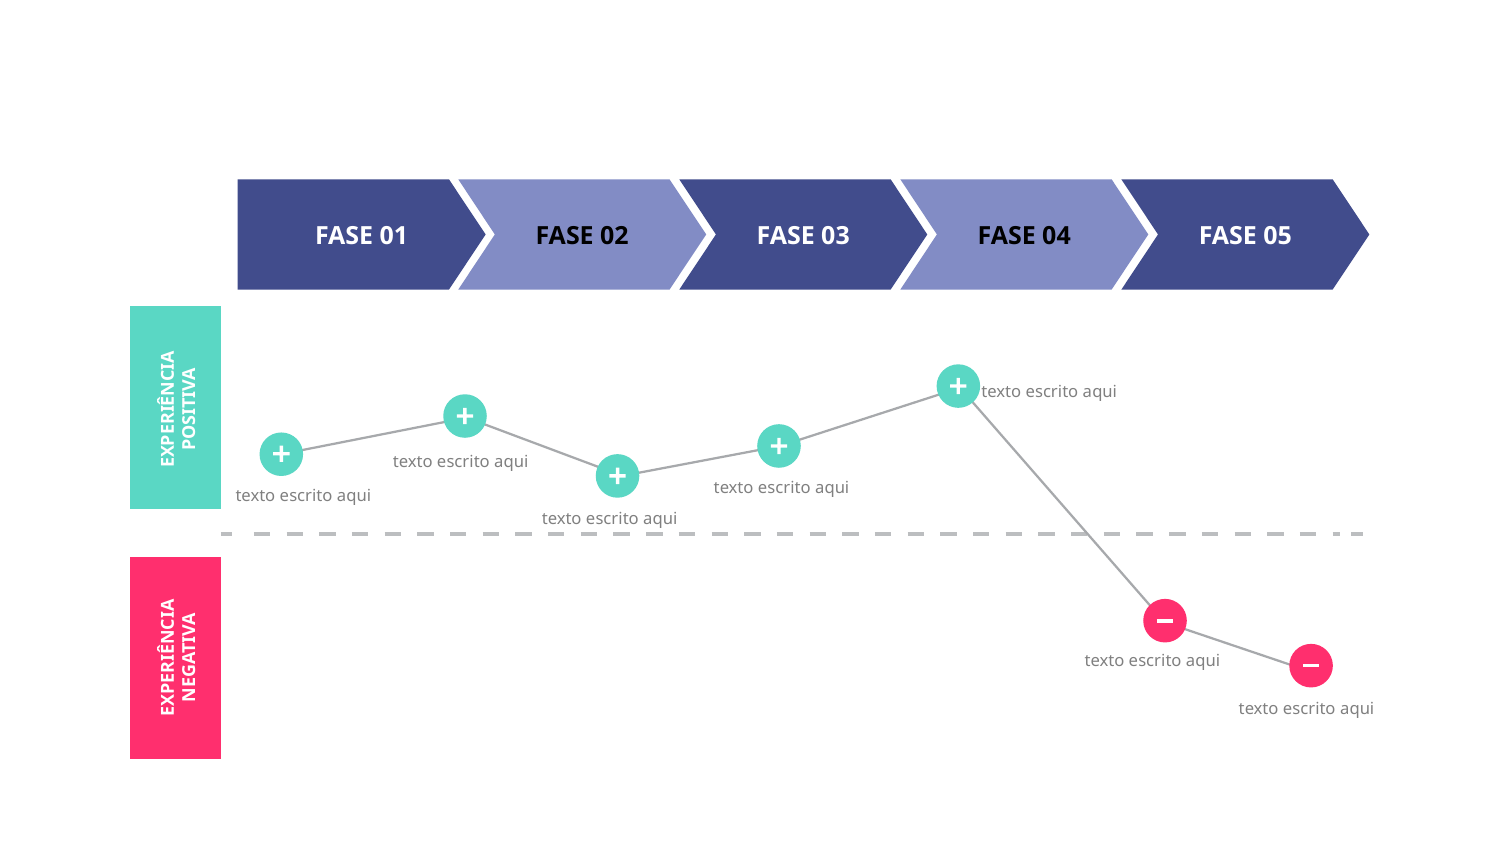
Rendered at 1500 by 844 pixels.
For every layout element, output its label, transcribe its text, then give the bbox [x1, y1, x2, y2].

text_box [130, 306, 221, 510]
text_box [1302, 664, 1320, 668]
text_box [1249, 650, 1289, 668]
text_box [400, 394, 1150, 638]
text_box [609, 467, 626, 485]
text_box [950, 377, 957, 395]
text_box FASE 04 [900, 179, 1149, 290]
text_box [1143, 598, 1187, 641]
text_box FASE 01 [237, 179, 486, 290]
text_box texto escrito aqui [1214, 690, 1403, 726]
text_box FASE 03 [679, 179, 928, 290]
text_box [1175, 629, 1221, 641]
text_box texto escrito aqui [517, 500, 707, 535]
text_box [757, 424, 801, 468]
text_box texto escrito aqui [211, 477, 400, 513]
text_box texto escrito aqui [689, 469, 878, 504]
text_box [770, 437, 788, 455]
text_box EXPERIÊNCIA POSITIVA [148, 336, 207, 483]
text_box [303, 422, 535, 473]
text_box [1156, 619, 1174, 623]
text_box [273, 445, 290, 462]
text_box FASE 02 [458, 179, 707, 290]
text_box texto escrito aqui [957, 373, 1146, 408]
text_box [936, 364, 976, 408]
text_box EXPERIÊNCIA NEGATIVA [148, 584, 207, 732]
text_box [130, 556, 221, 760]
text_box texto escrito aqui [1060, 641, 1249, 677]
text_box [259, 432, 304, 476]
text_box FASE 05 [1121, 179, 1370, 290]
text_box [1289, 643, 1333, 688]
text_box texto escrito aqui [368, 443, 558, 479]
text_box [443, 394, 487, 438]
text_box [456, 407, 474, 425]
text_box [595, 454, 640, 498]
